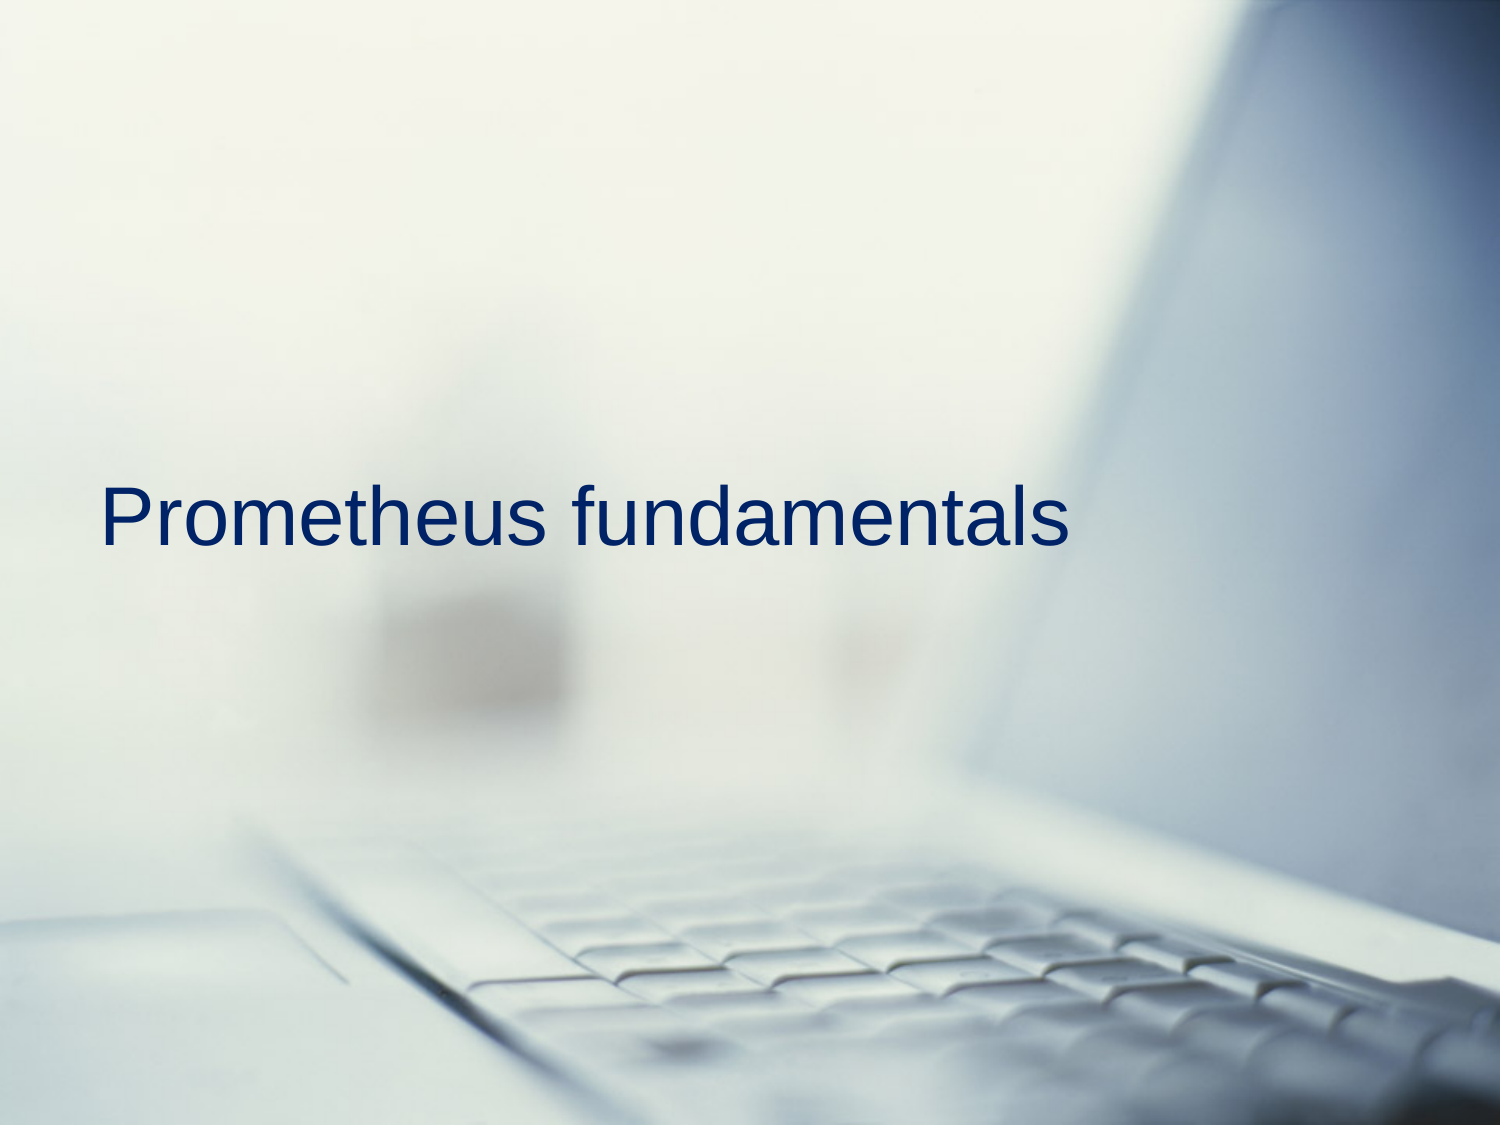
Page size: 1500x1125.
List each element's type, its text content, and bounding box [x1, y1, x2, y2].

picture [0, 0, 1500, 1125]
list Prometheus fundamentals [99, 452, 1450, 563]
